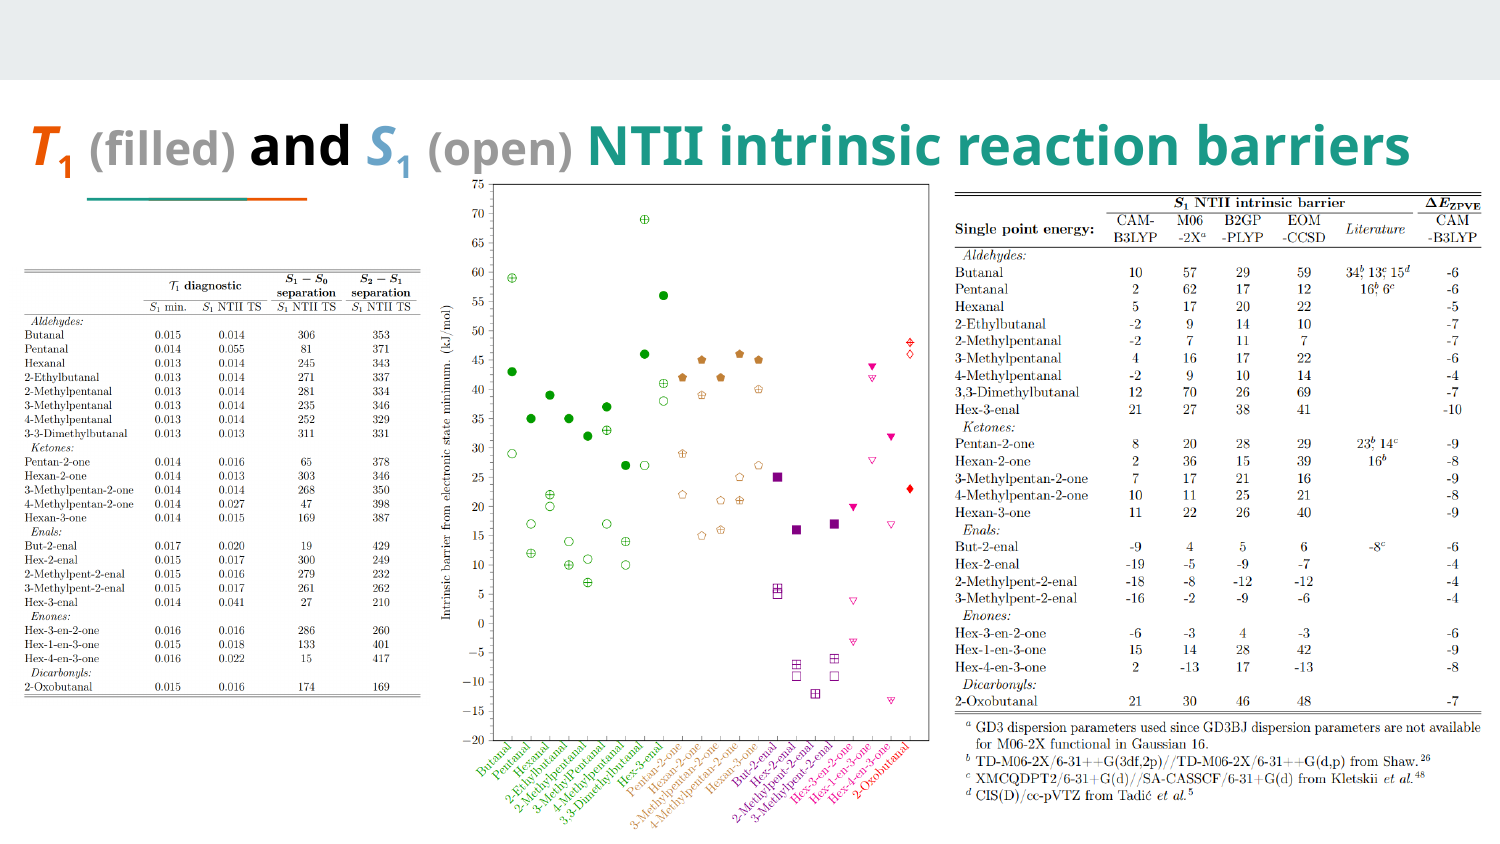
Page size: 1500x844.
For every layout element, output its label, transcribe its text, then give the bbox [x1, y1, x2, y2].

title T1 (filled) and S1 (open) NTII intrinsic reaction barriers [13, 96, 1466, 184]
picture [9, 174, 1495, 838]
